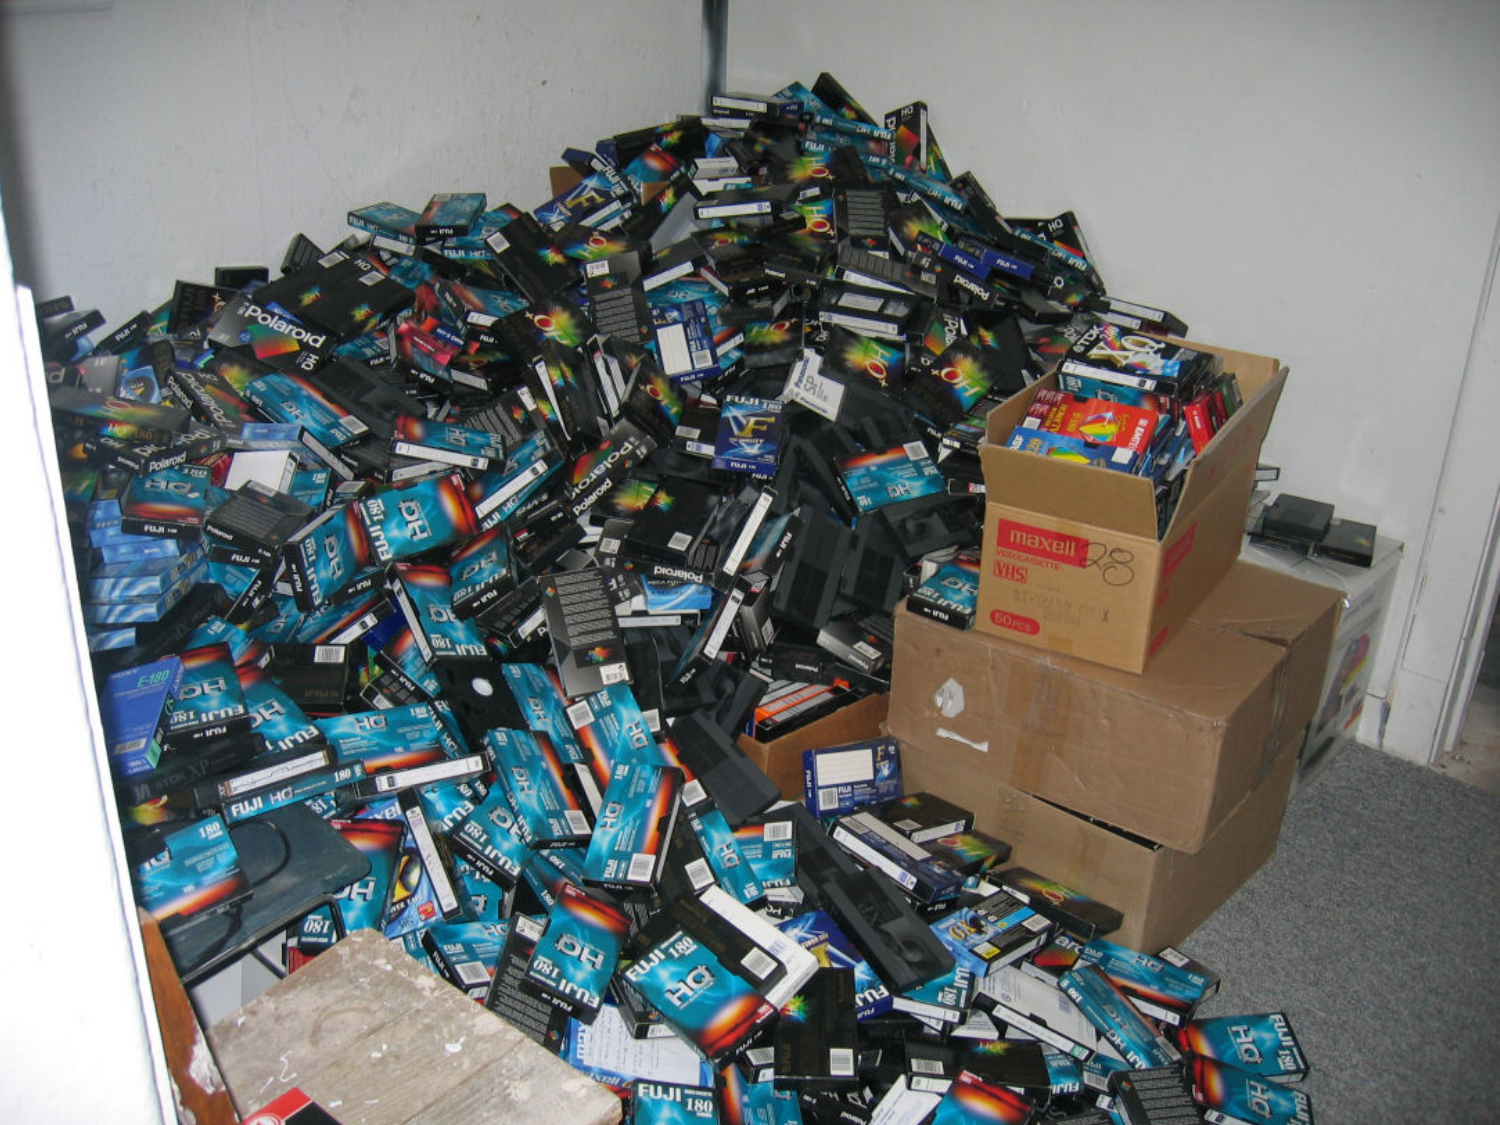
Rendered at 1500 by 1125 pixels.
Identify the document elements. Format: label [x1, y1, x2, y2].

list [0, 0, 1500, 1125]
